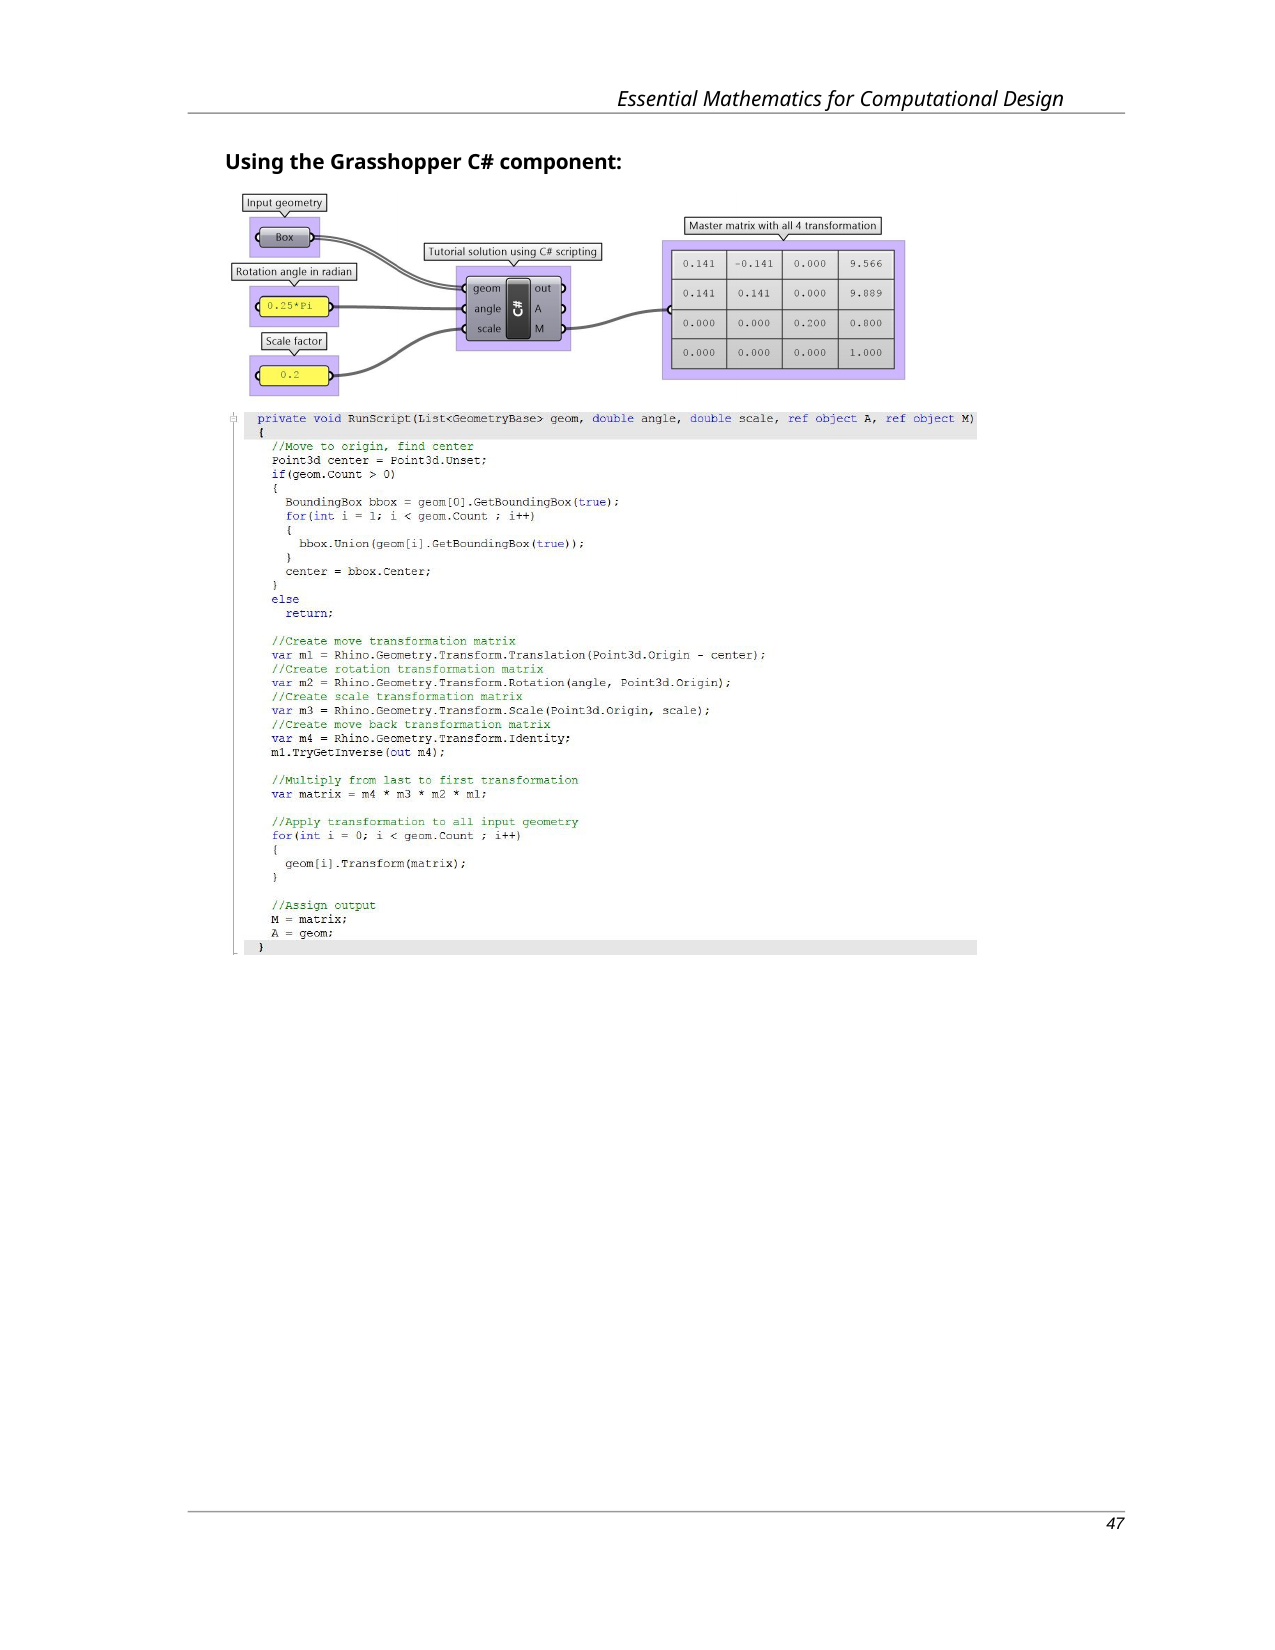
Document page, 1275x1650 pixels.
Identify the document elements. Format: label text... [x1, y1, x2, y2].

text_box Essential Mathematics for Computational Design Using the Grasshopper C# component: [222, 83, 1126, 174]
picture [227, 192, 907, 401]
slide_number 16 [1100, 1512, 1134, 1650]
picture [227, 412, 977, 955]
